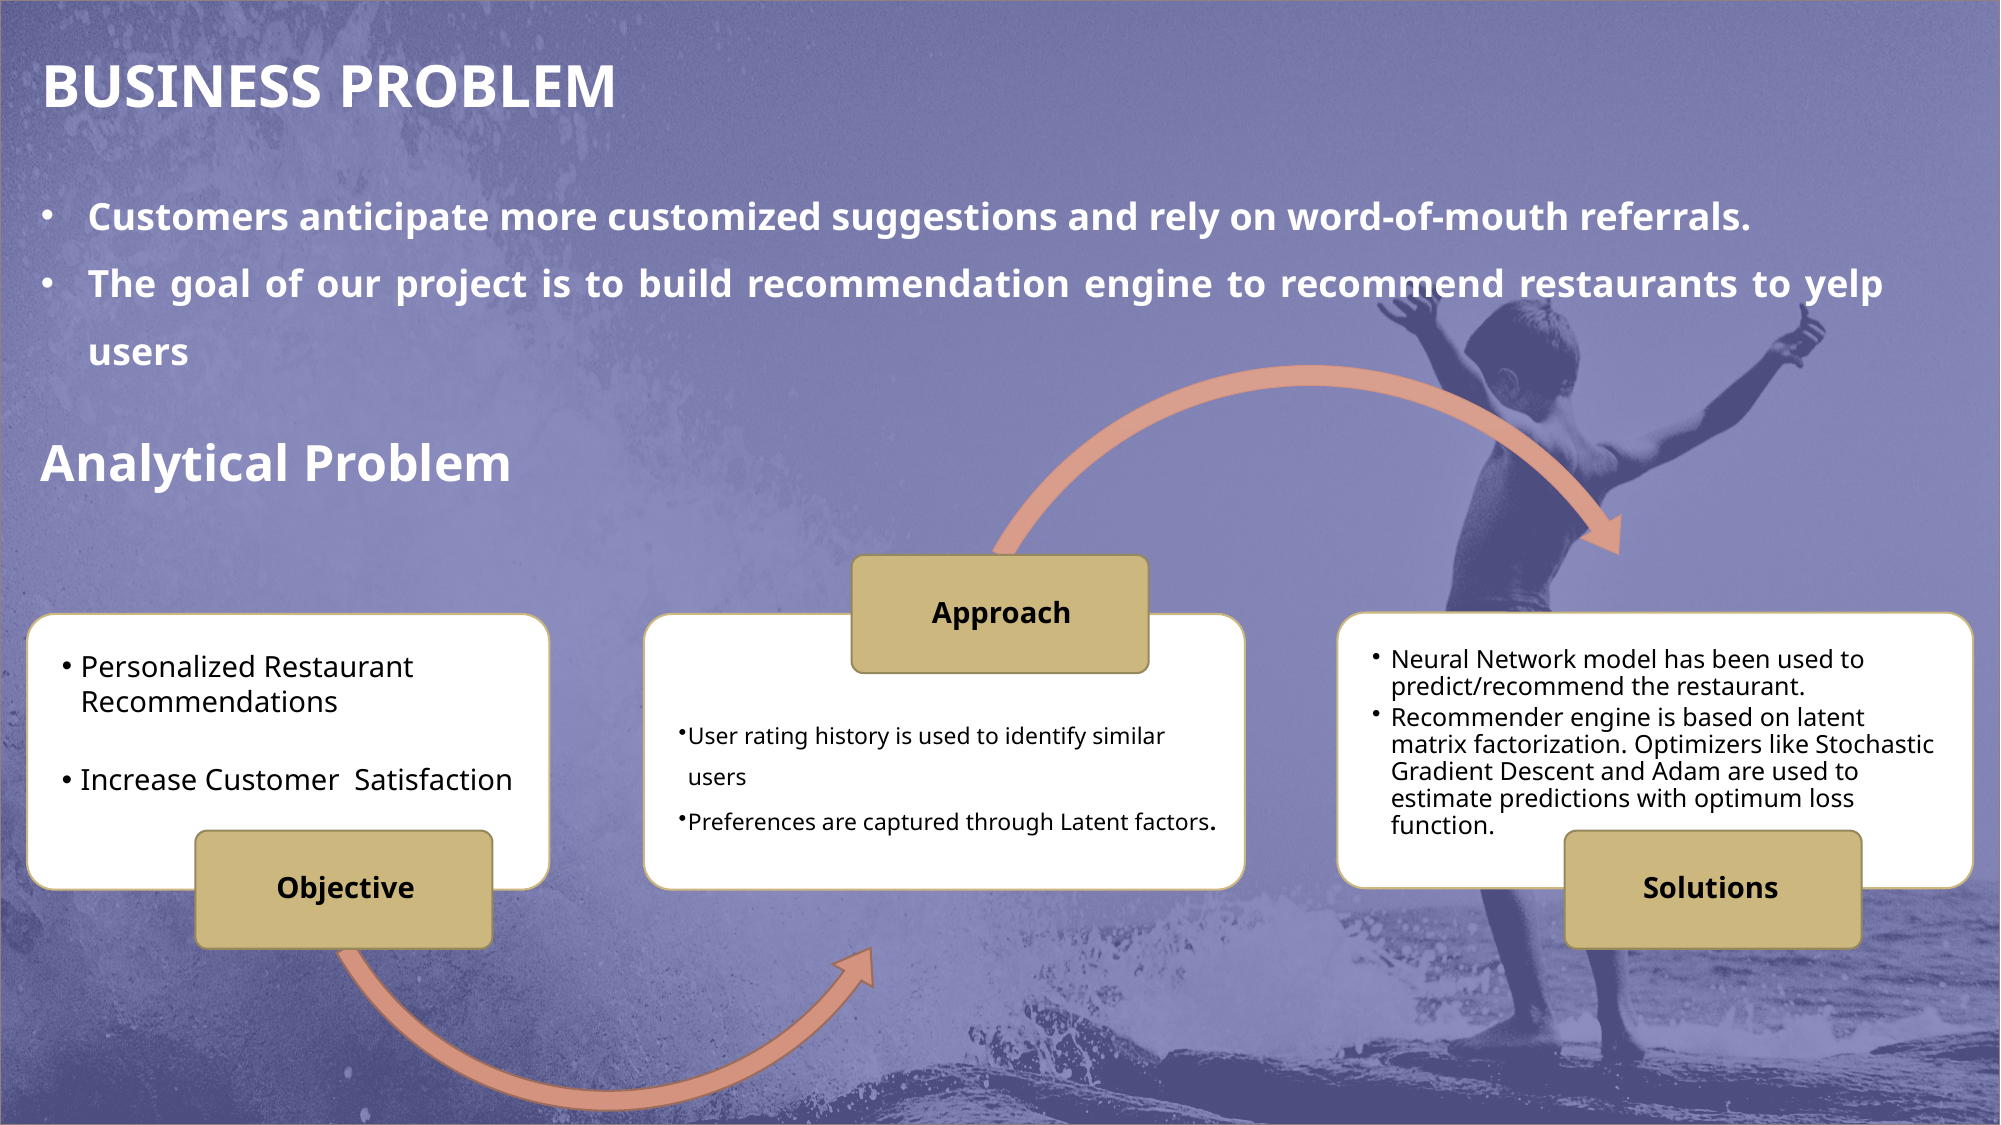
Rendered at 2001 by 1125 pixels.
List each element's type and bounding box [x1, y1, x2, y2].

picture [0, 0, 2000, 1125]
text_box [26, 462, 1977, 1042]
